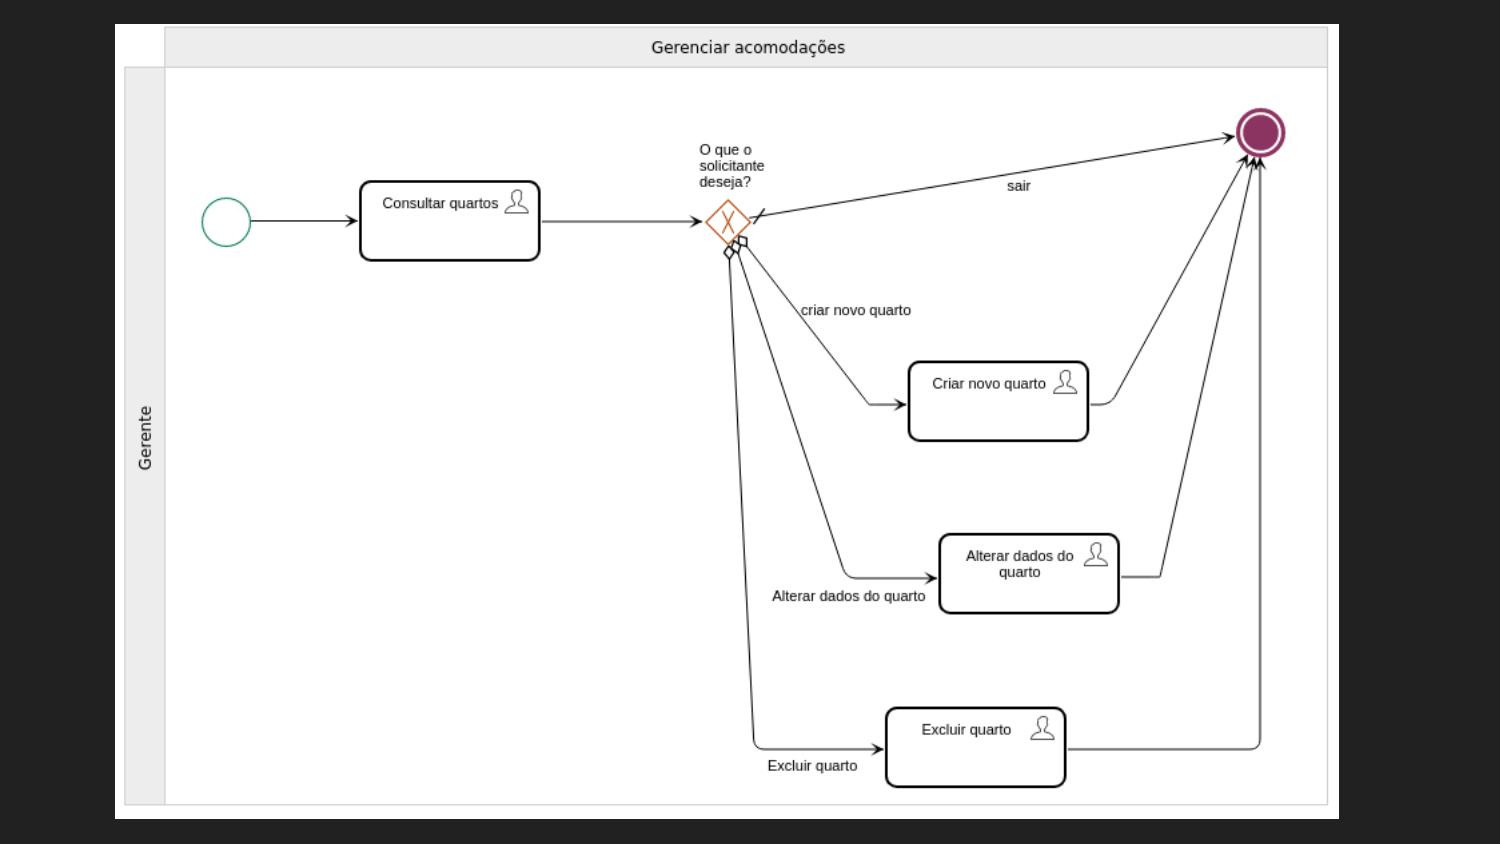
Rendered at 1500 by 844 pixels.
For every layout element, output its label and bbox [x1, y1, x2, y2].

picture [114, 24, 1339, 819]
